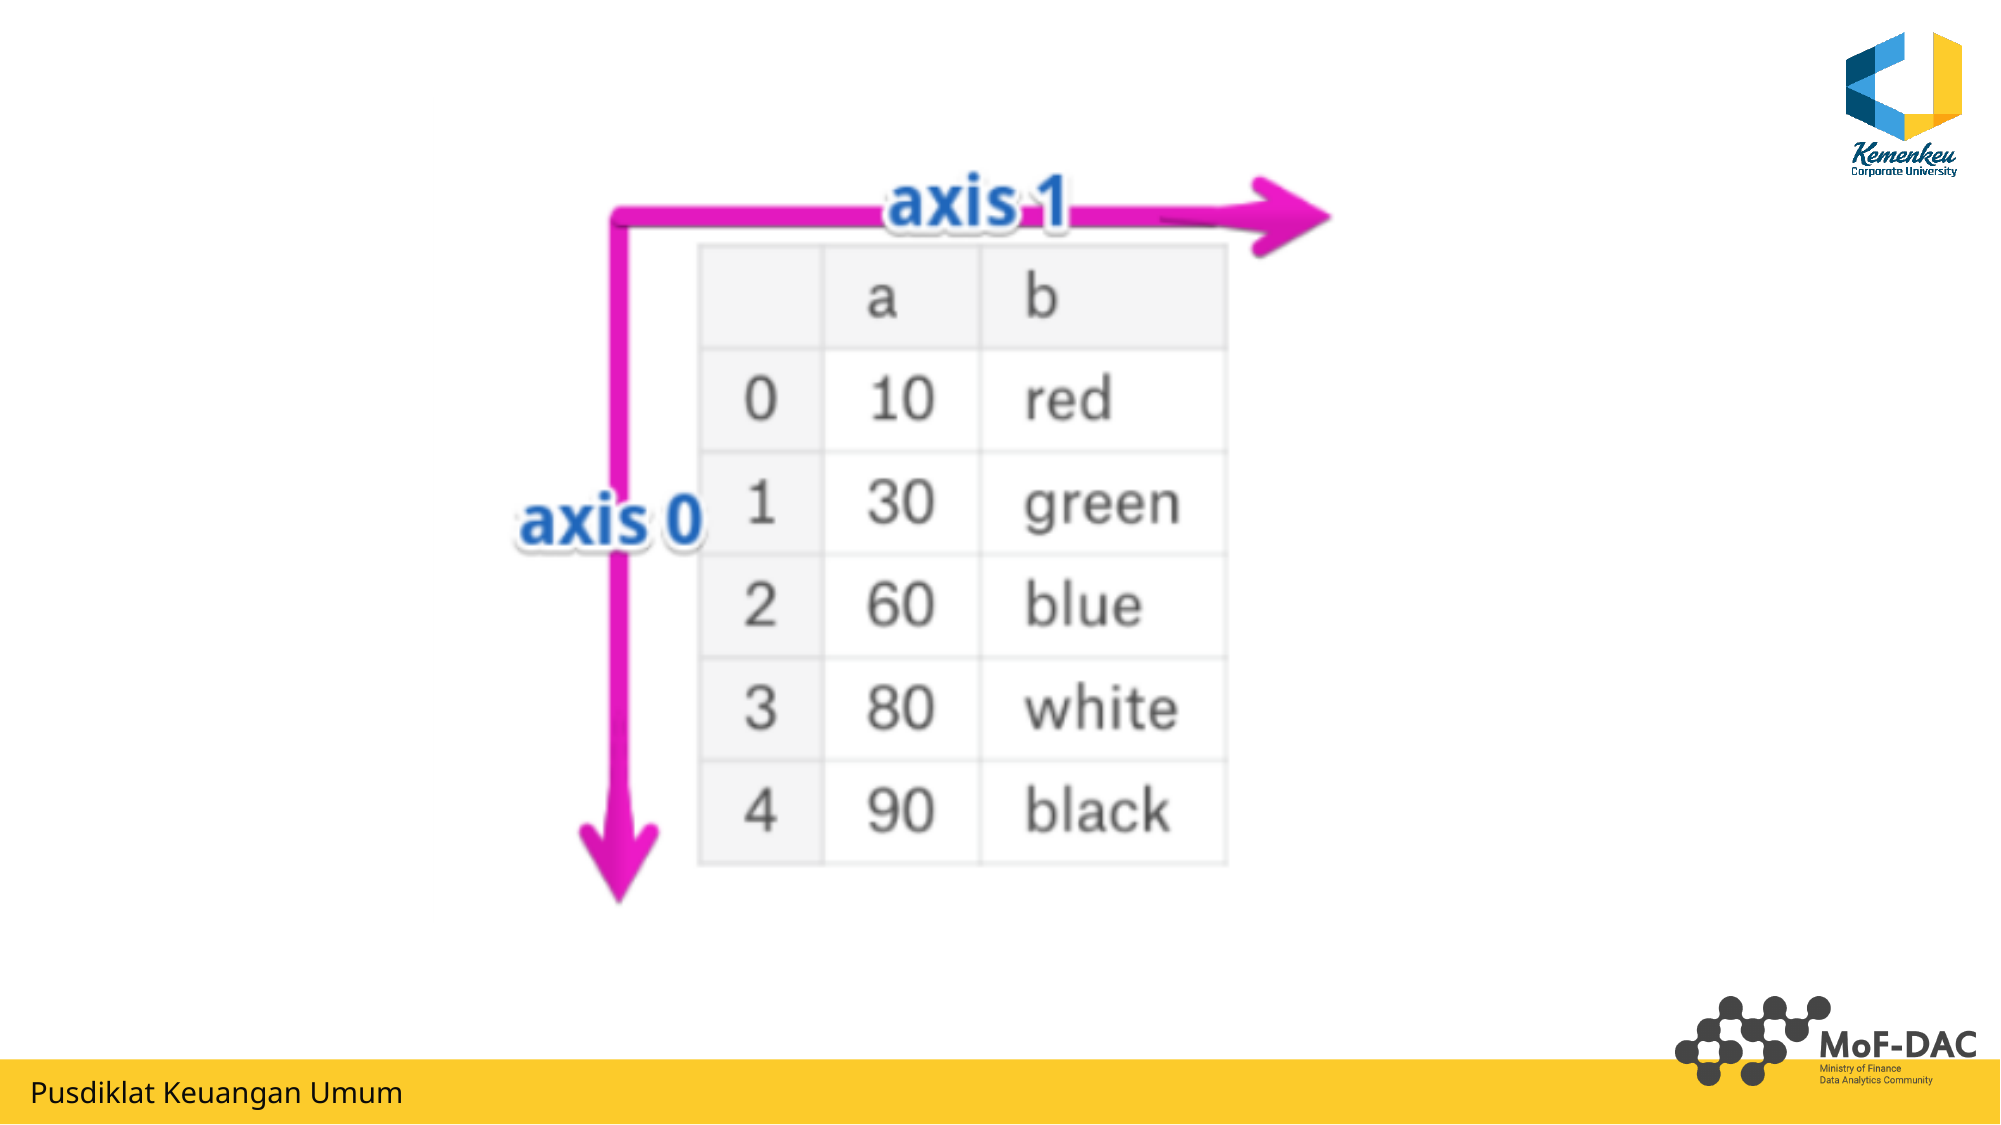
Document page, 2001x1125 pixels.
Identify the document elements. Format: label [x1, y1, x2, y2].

picture [432, 97, 1440, 924]
picture [1846, 32, 1962, 177]
picture [1656, 977, 2000, 1118]
